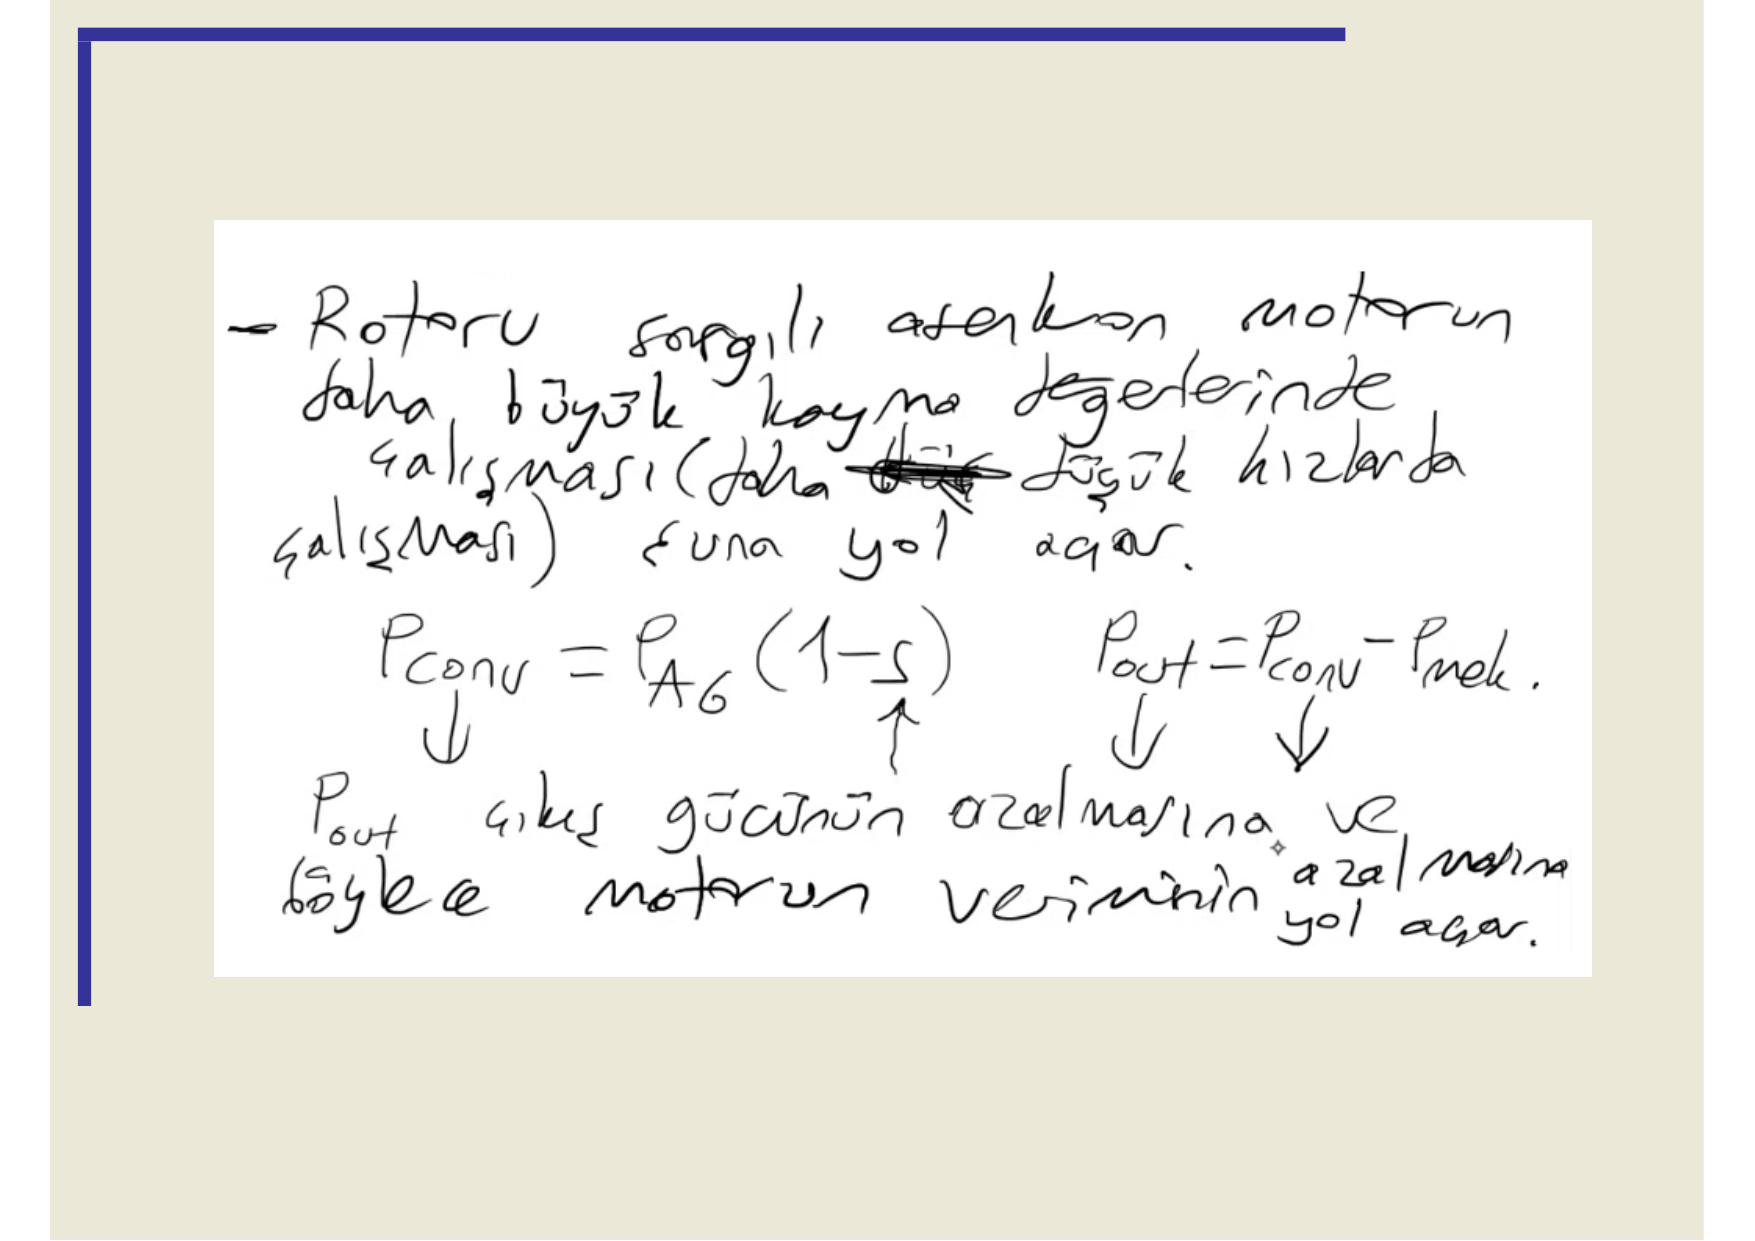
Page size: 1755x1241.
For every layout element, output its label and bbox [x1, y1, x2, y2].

picture [214, 220, 1592, 977]
